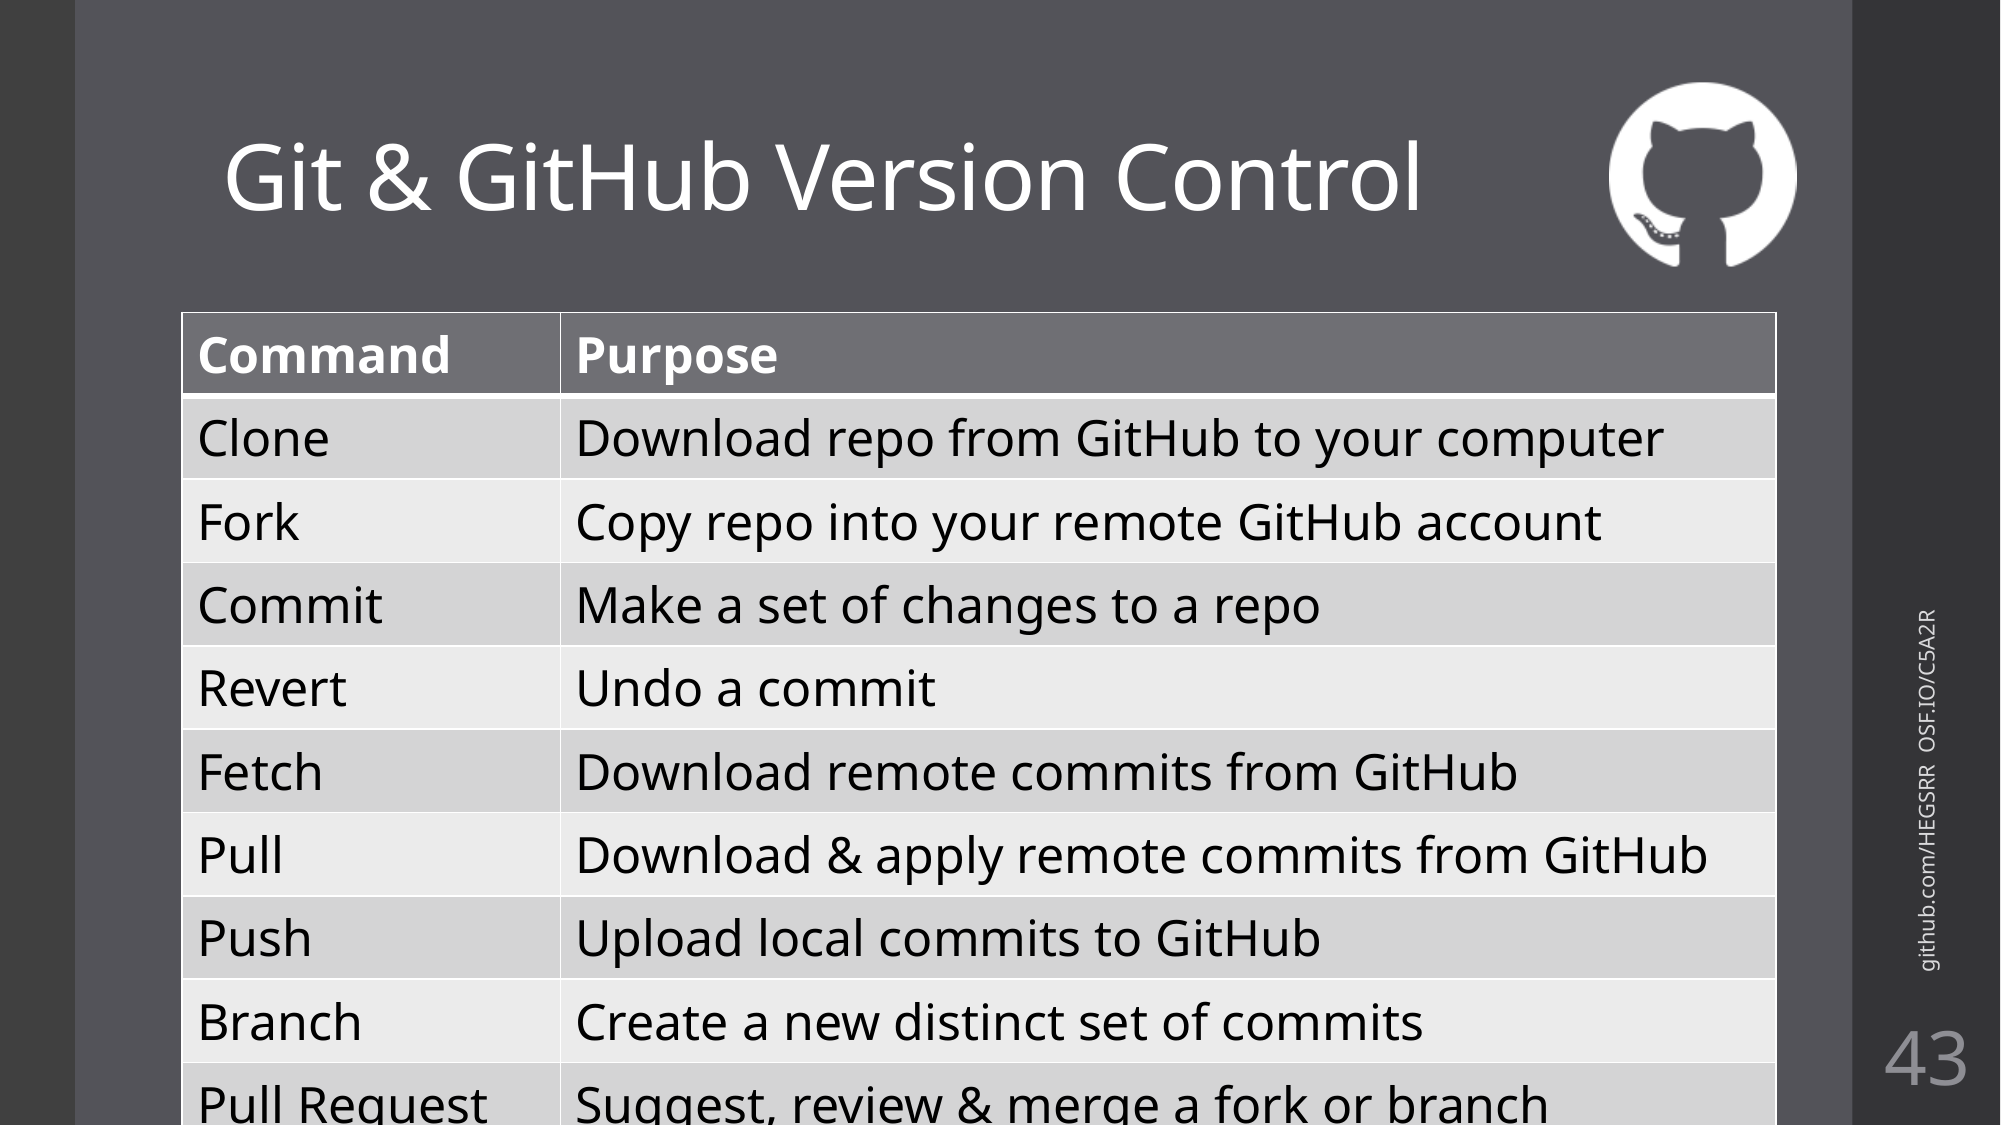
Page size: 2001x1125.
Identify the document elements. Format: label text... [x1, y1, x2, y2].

table_header Purpose [561, 313, 1775, 393]
footer github.com/HEGSRR OSF.IO/C5A2R [1897, 400, 1958, 988]
table_header Command [183, 313, 560, 393]
slide_number 43 [1852, 1012, 2000, 1110]
table_cell Download remote commits from GitHub [561, 730, 1775, 812]
table_cell Commit [183, 563, 560, 645]
table_cell Pull [183, 813, 560, 895]
table_cell Branch [183, 980, 560, 1062]
table_cell Clone [183, 399, 560, 478]
table_cell Make a set of changes to a repo [561, 563, 1775, 645]
table_cell Undo a commit [561, 647, 1775, 728]
table_cell Suggest, review & merge a fork or branch [561, 1063, 1775, 1125]
table_cell Revert [183, 647, 560, 728]
table_cell Create a new distinct set of commits [561, 980, 1775, 1062]
table_cell Fork [183, 480, 560, 562]
table_cell Copy repo into your remote GitHub account [561, 480, 1775, 562]
picture [1609, 81, 1798, 270]
table_cell Download repo from GitHub to your computer [561, 399, 1775, 478]
table_cell Upload local commits to GitHub [561, 897, 1775, 978]
table_cell Download & apply remote commits from GitHub [561, 813, 1775, 895]
table_cell Pull Request [183, 1063, 560, 1125]
table_cell Push [183, 897, 560, 978]
table_cell Fetch [183, 730, 560, 812]
title Git & GitHub Version Control [206, 60, 1797, 278]
